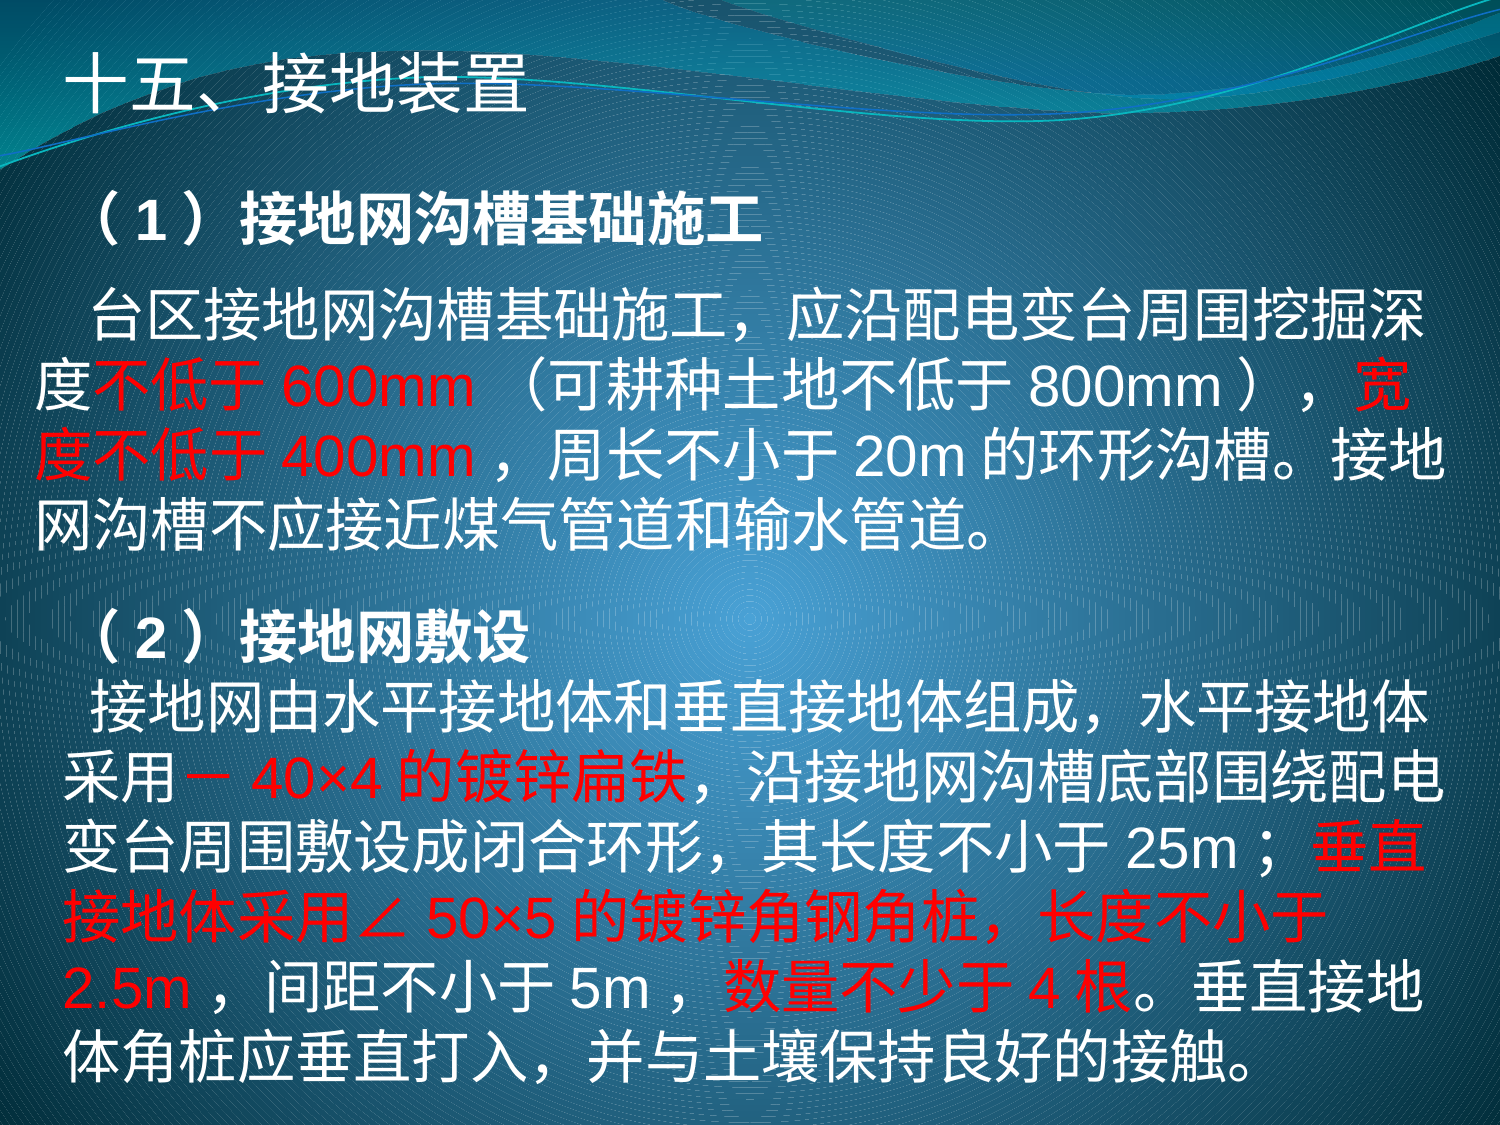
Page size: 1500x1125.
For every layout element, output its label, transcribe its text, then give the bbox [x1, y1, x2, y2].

text_box 十五、接地装置 [47, 34, 588, 129]
text_box 台区接地网沟槽基础施工，应沿配电变台周围挖掘深度不低于600mm（可耕种土地不低于800mm），宽度不低于400mm，周长不小于20m的环形沟槽。接地网沟槽不应接近煤气管道和输水管道。 [19, 270, 1476, 566]
text_box （2）接地网敷设 接地网由水平接地体和垂直接地体组成，水平接地体采用－40×4的镀锌扁铁，沿接地网沟槽底部围绕配电变台周围敷设成闭合环形，其长度不小于25m；垂直接地体采用∠50×5的镀锌角钢角桩，长度不小于2.5m，间距不小于5m，数量不少于4根。垂直接地体角桩应垂直打入，并与土壤保持良好的接触。 [47, 593, 1476, 1098]
text_box （1）接地网沟槽基础施工 [47, 174, 795, 260]
